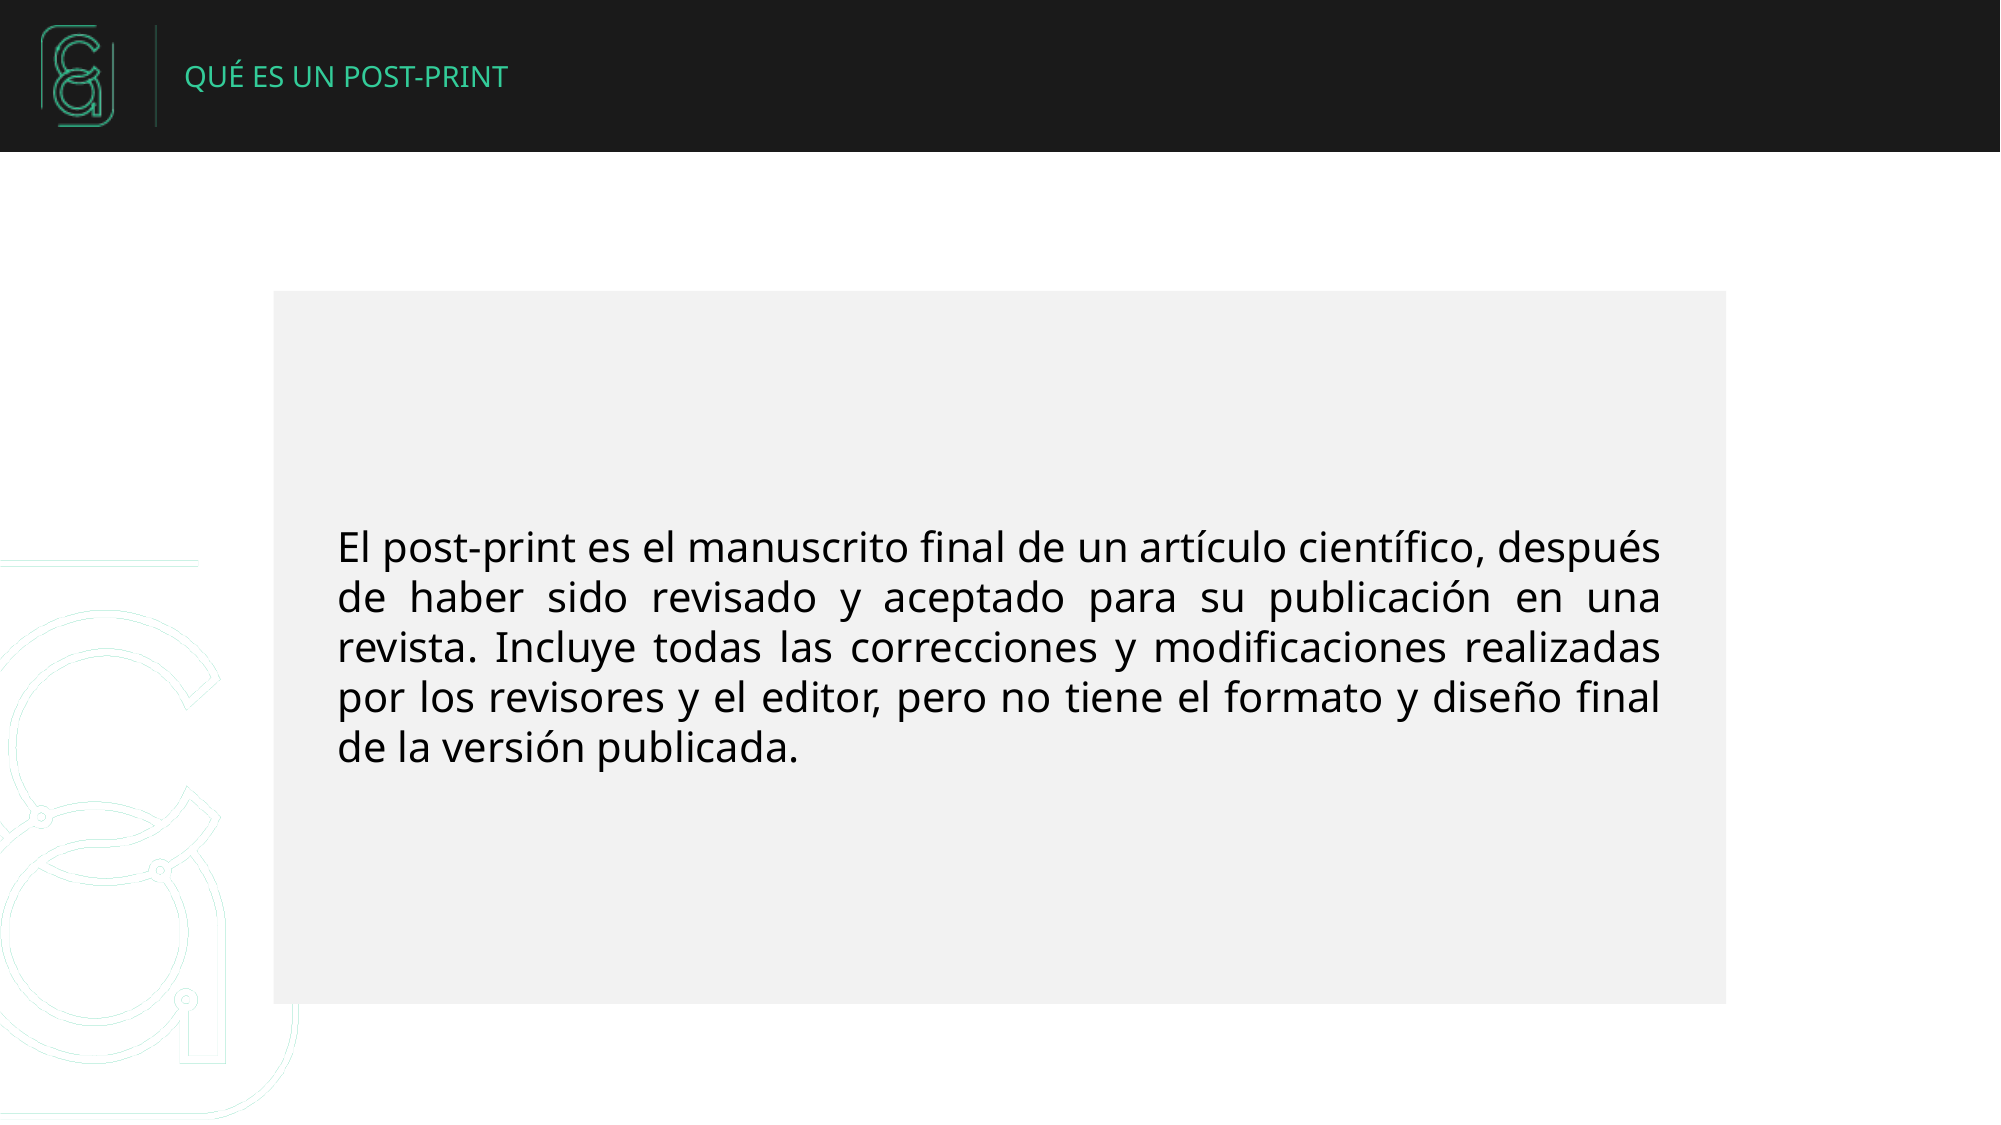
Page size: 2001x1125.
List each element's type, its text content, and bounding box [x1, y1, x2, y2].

text_box El post-print es el manuscrito final de un artículo científico, después de haber sido revisado y aceptado para su publicación en una revista. Incluye todas las correcciones y modificaciones realizadas por los revisores y el editor, pero no tiene el formato y diseño final de la versión publicada. [327, 513, 1678, 779]
picture [0, 479, 322, 1125]
picture [0, 0, 2000, 152]
text_box [273, 290, 1727, 1004]
